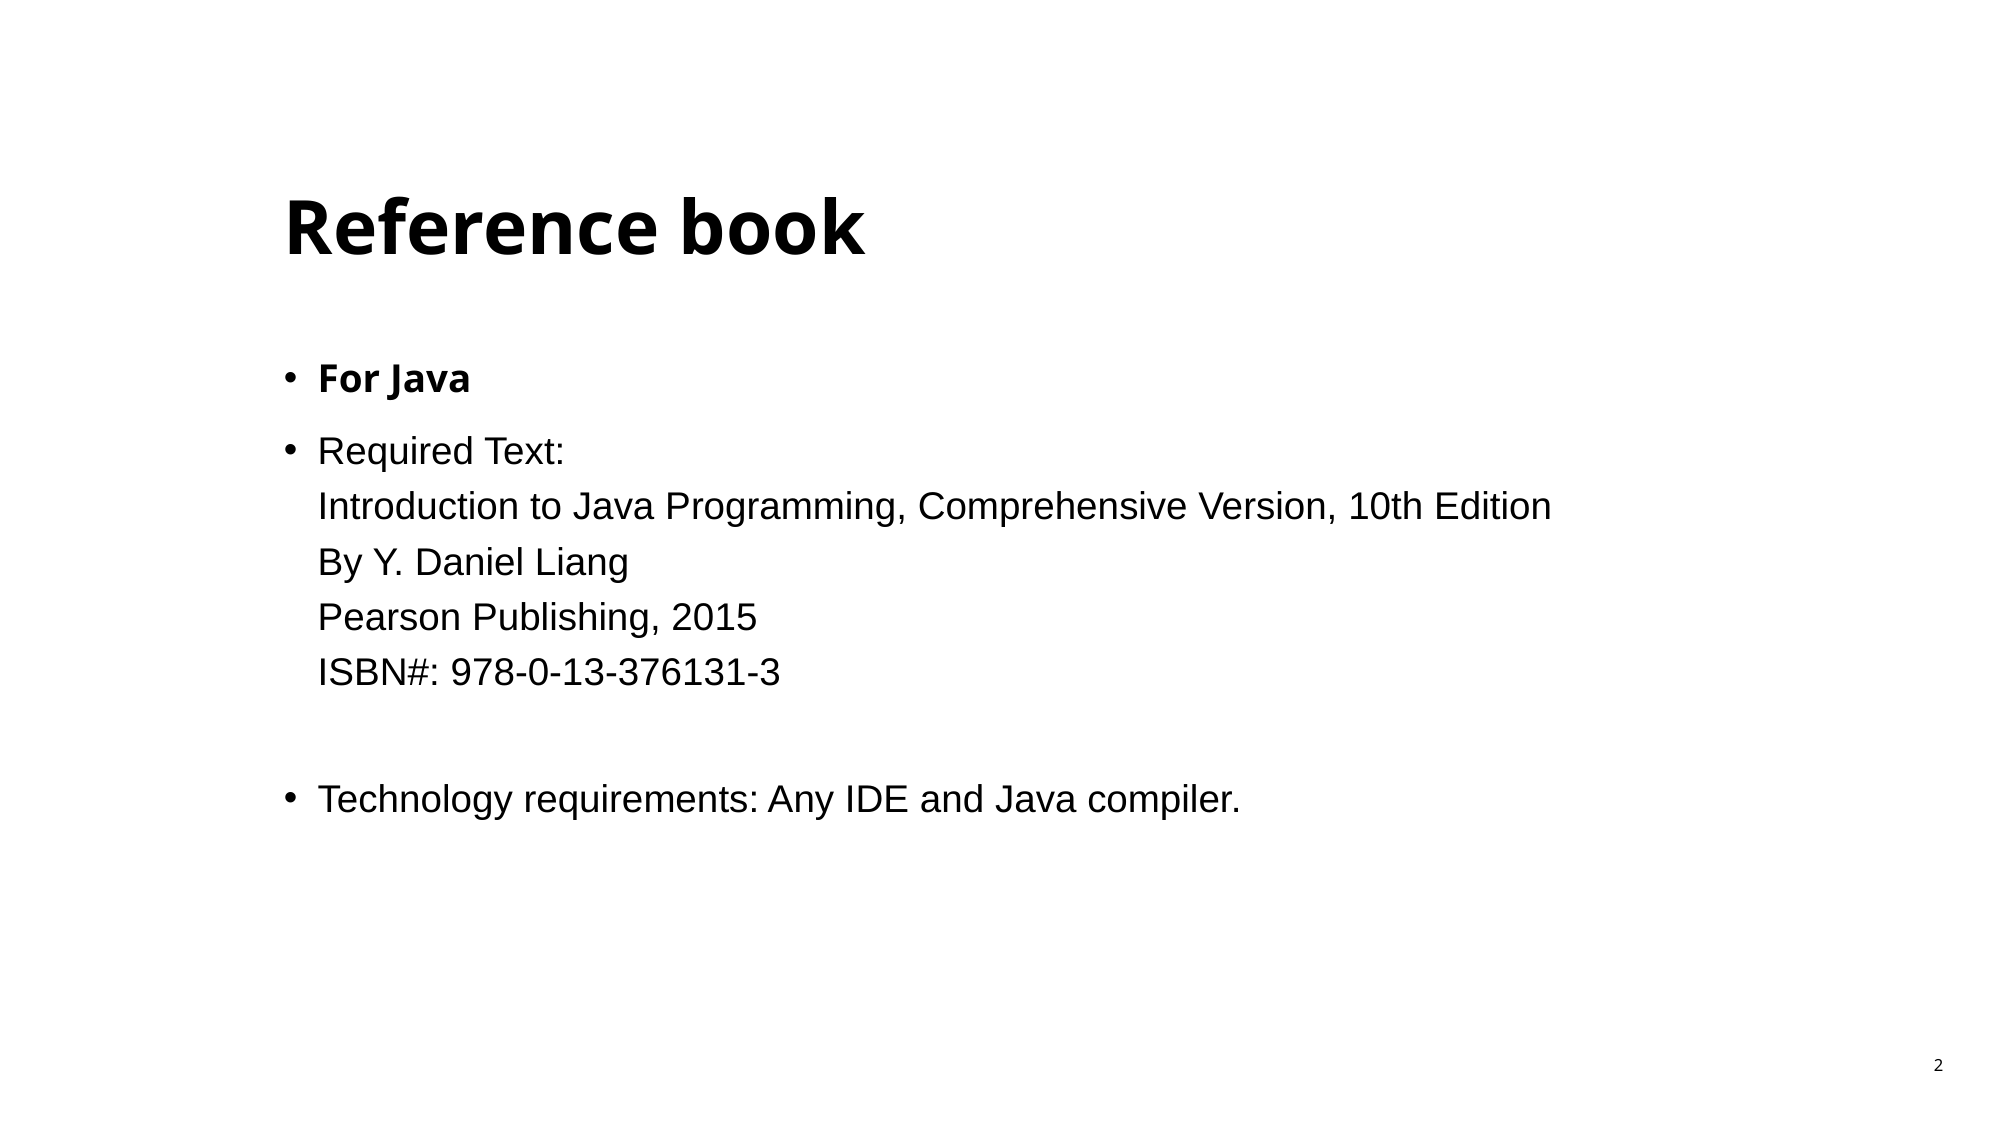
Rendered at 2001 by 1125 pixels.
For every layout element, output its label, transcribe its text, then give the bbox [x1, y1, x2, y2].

title Reference book [268, 112, 1732, 337]
list For Java Required Text: Introduction to Java Programming, Comprehensive Version, 10th Edition By Y. Daniel Liang Pearson Publishing, 2015 ISBN#: 978-0-13-376131-3 Technology requirements: Any IDE and Java compiler. [268, 337, 1732, 1017]
slide_number 2 [1841, 1036, 1959, 1097]
